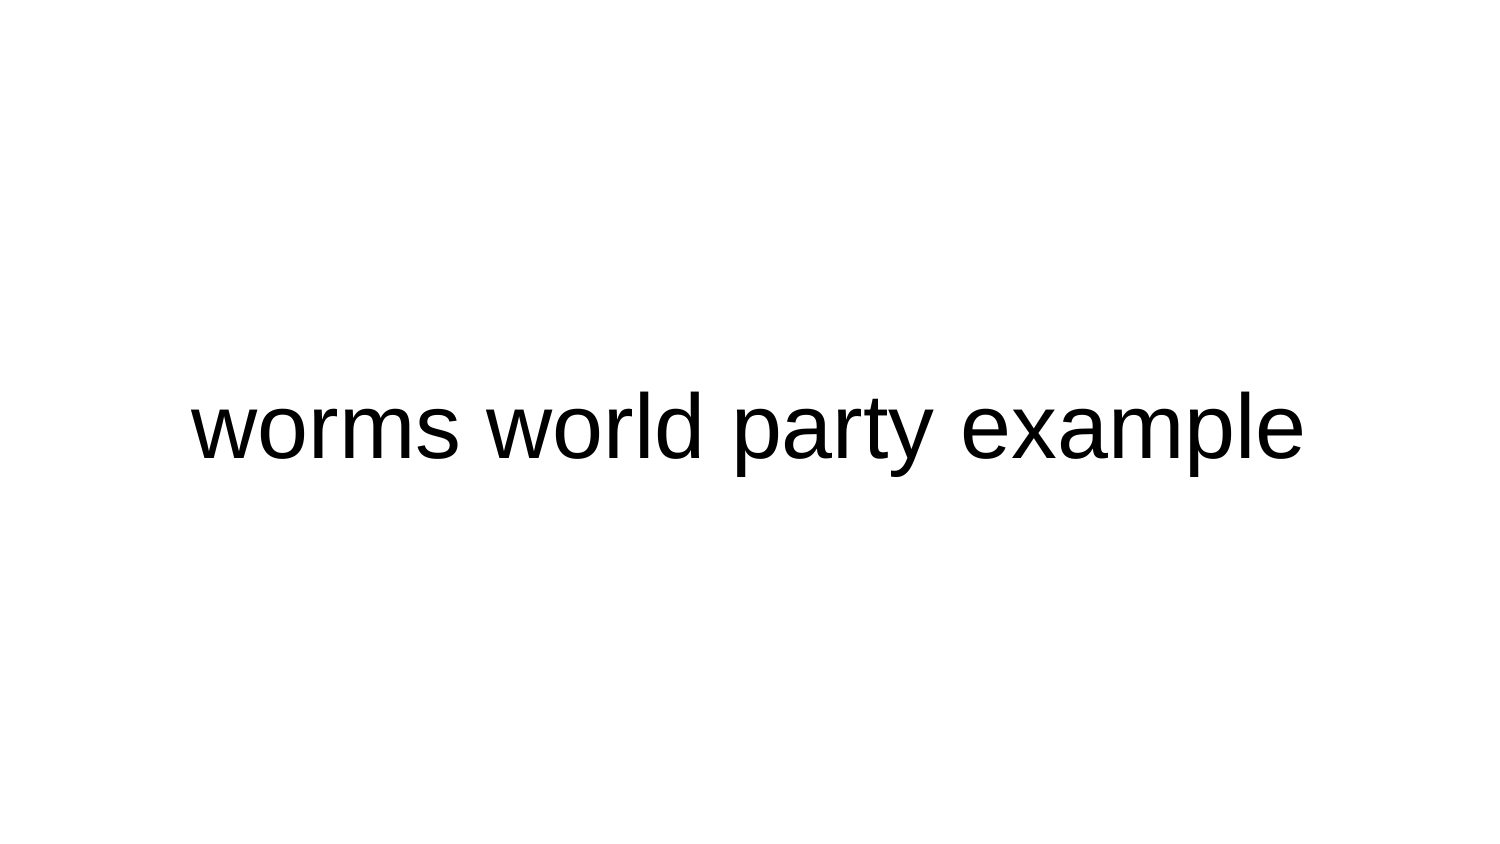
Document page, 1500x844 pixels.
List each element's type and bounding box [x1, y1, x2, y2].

title [75, 351, 1425, 493]
